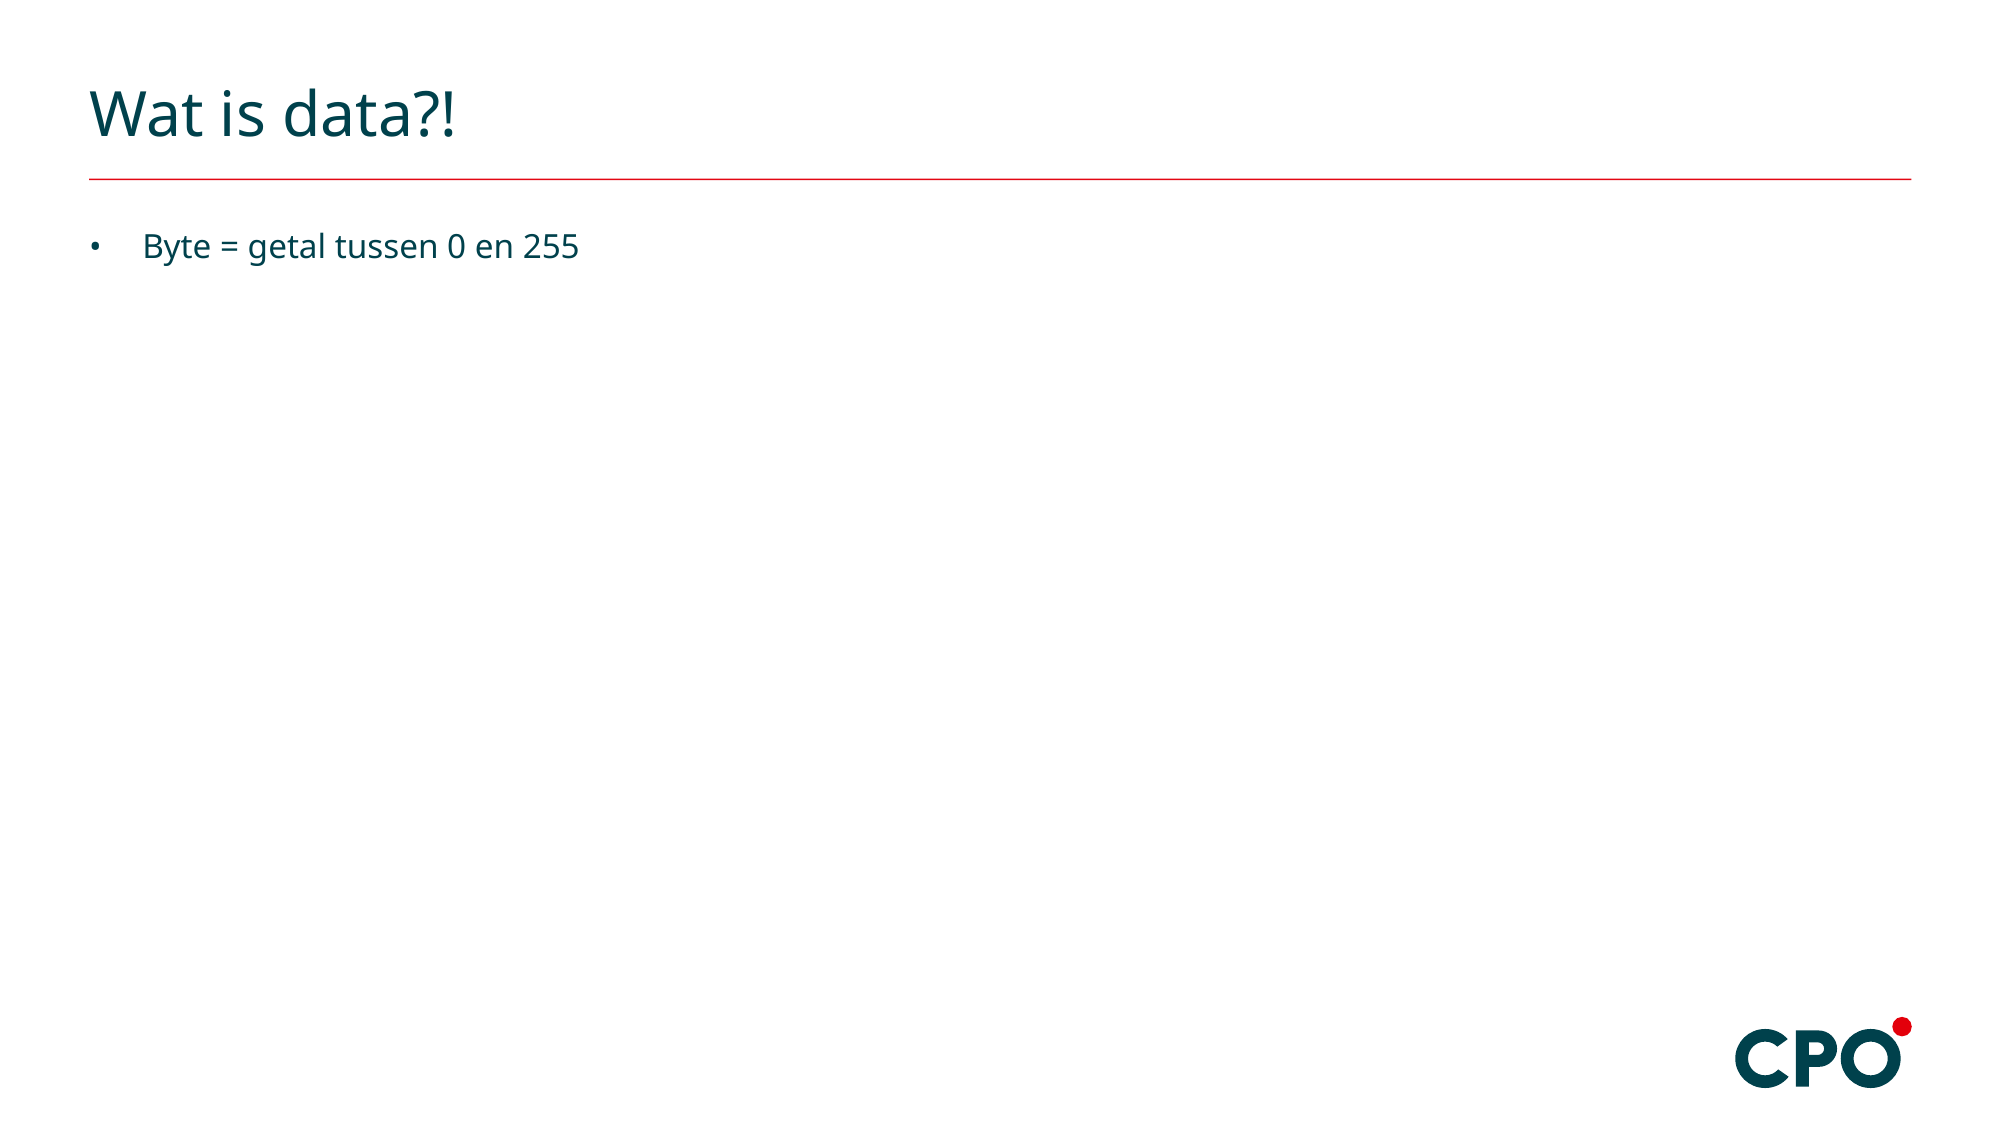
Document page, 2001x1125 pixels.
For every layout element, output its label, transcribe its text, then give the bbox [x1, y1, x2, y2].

list Byte = getal tussen 0 en 255 [89, 222, 1908, 994]
title Wat is data?! [89, 64, 1908, 153]
